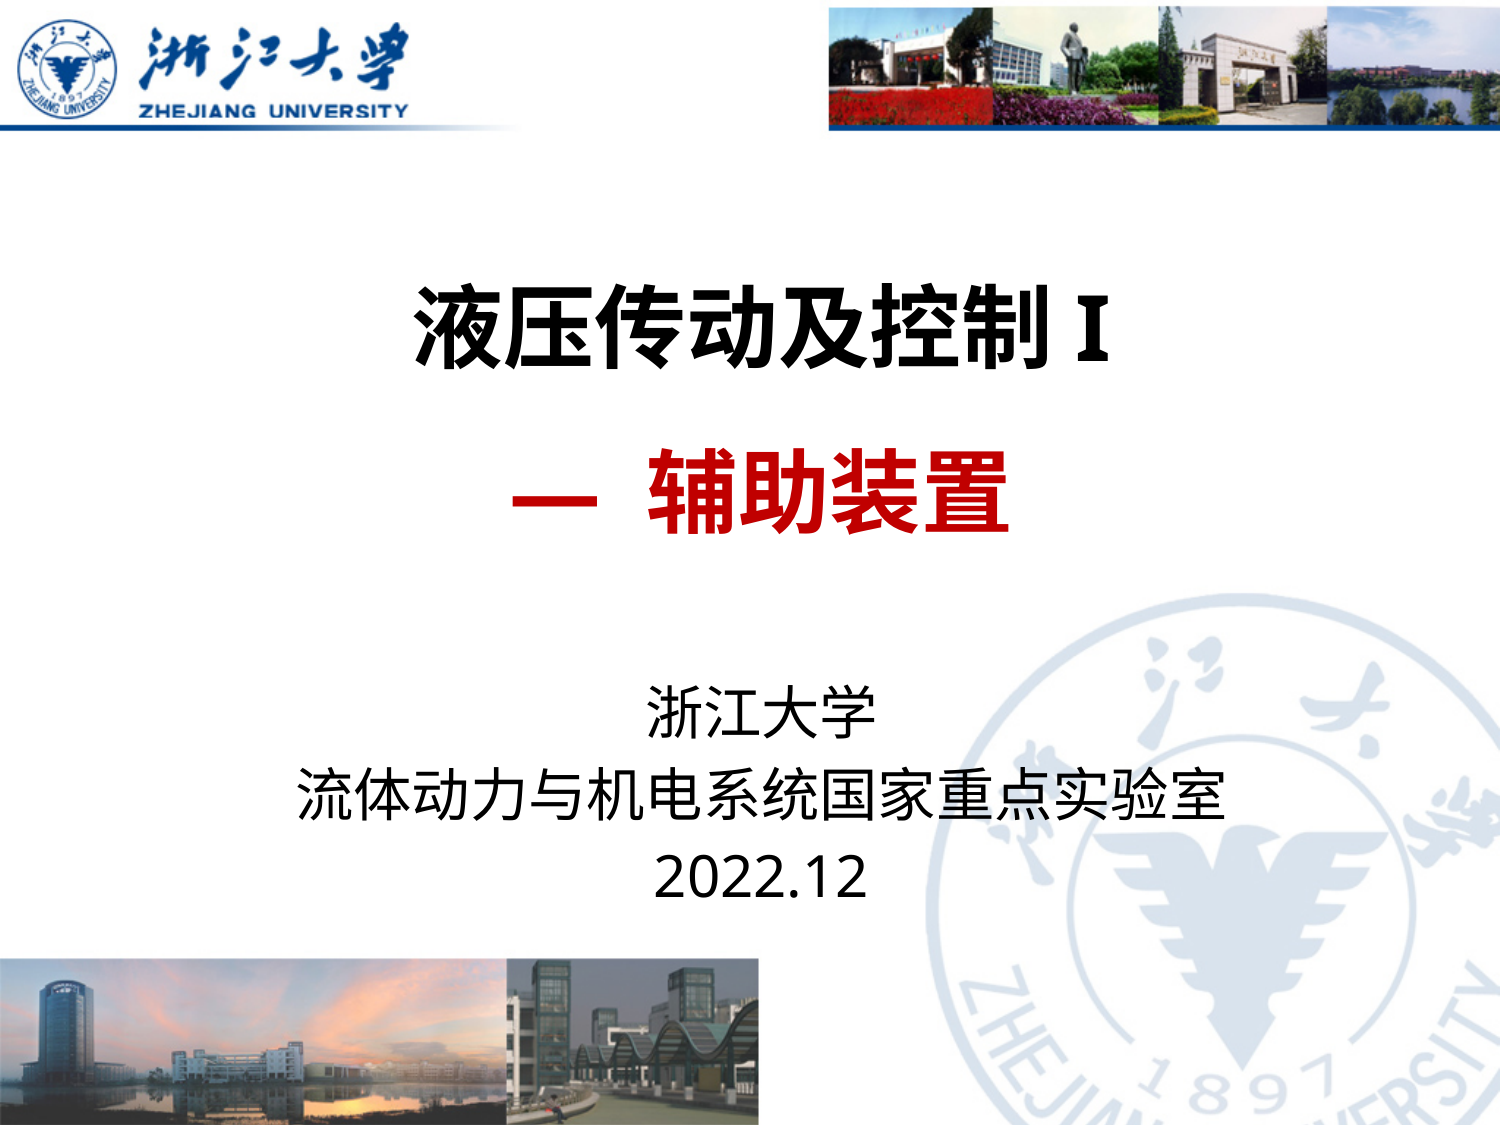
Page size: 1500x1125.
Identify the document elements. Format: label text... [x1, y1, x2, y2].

picture [0, 0, 1500, 1125]
title 液压传动及控制I — 辅助装置 [123, 196, 1400, 563]
text_box 浙江大学 流体动力与机电系统国家重点实验室 2022.12 [161, 668, 1361, 894]
